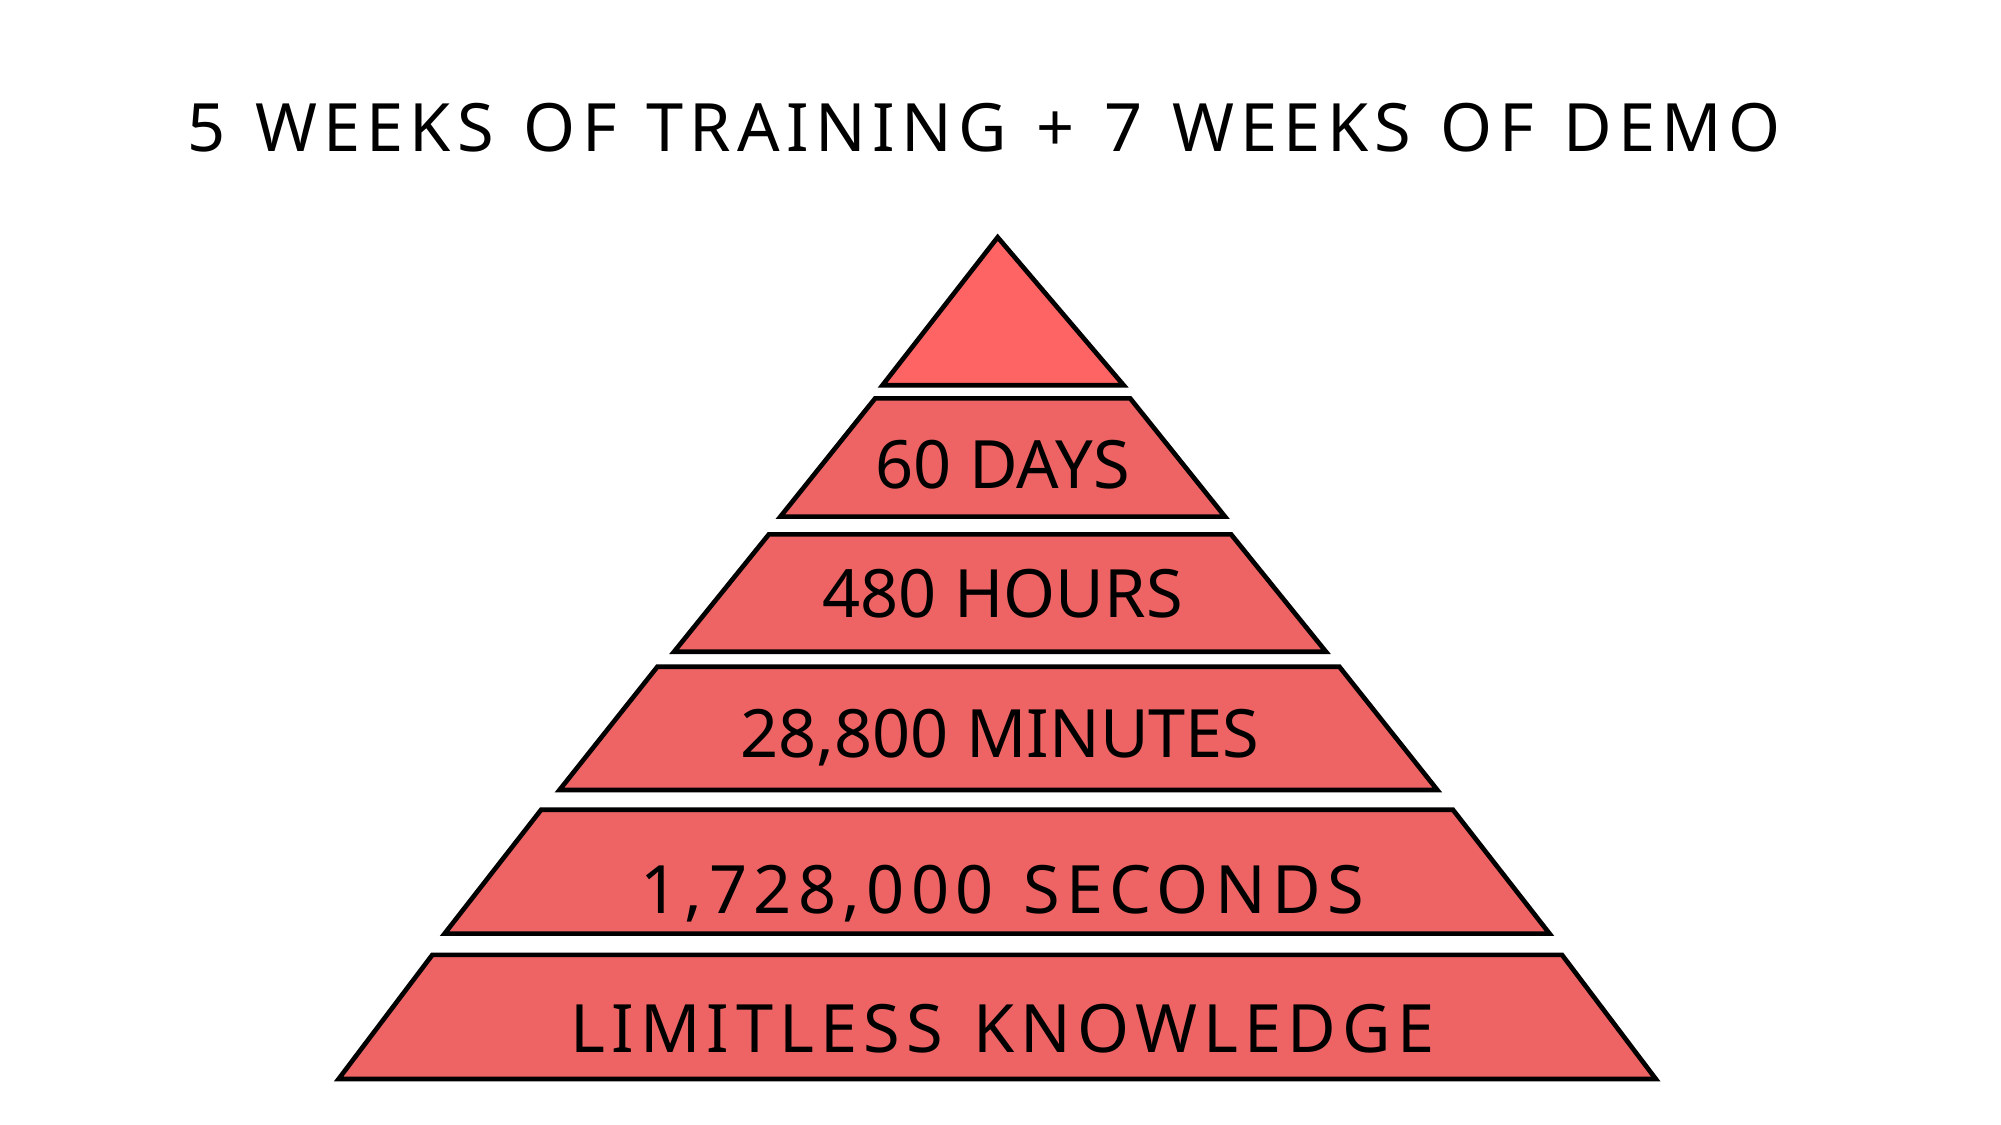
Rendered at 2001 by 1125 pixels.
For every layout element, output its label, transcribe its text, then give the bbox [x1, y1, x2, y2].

text_box [861, 397, 1145, 414]
title 5 Weeks of Training + 7 Weeks of demo [0, 35, 2000, 287]
text_box Limitless knowledge [268, 917, 1737, 1125]
text_box 28,800 MINUTES [674, 683, 1326, 779]
text_box 60 DAYS [821, 414, 1184, 510]
text_box [880, 235, 1126, 387]
text_box [778, 463, 1228, 518]
text_box 1,728,000 SECONDS [268, 779, 1737, 917]
text_box [671, 533, 1329, 653]
text_box [566, 665, 1430, 779]
text_box 480 HOURS [780, 543, 1225, 639]
